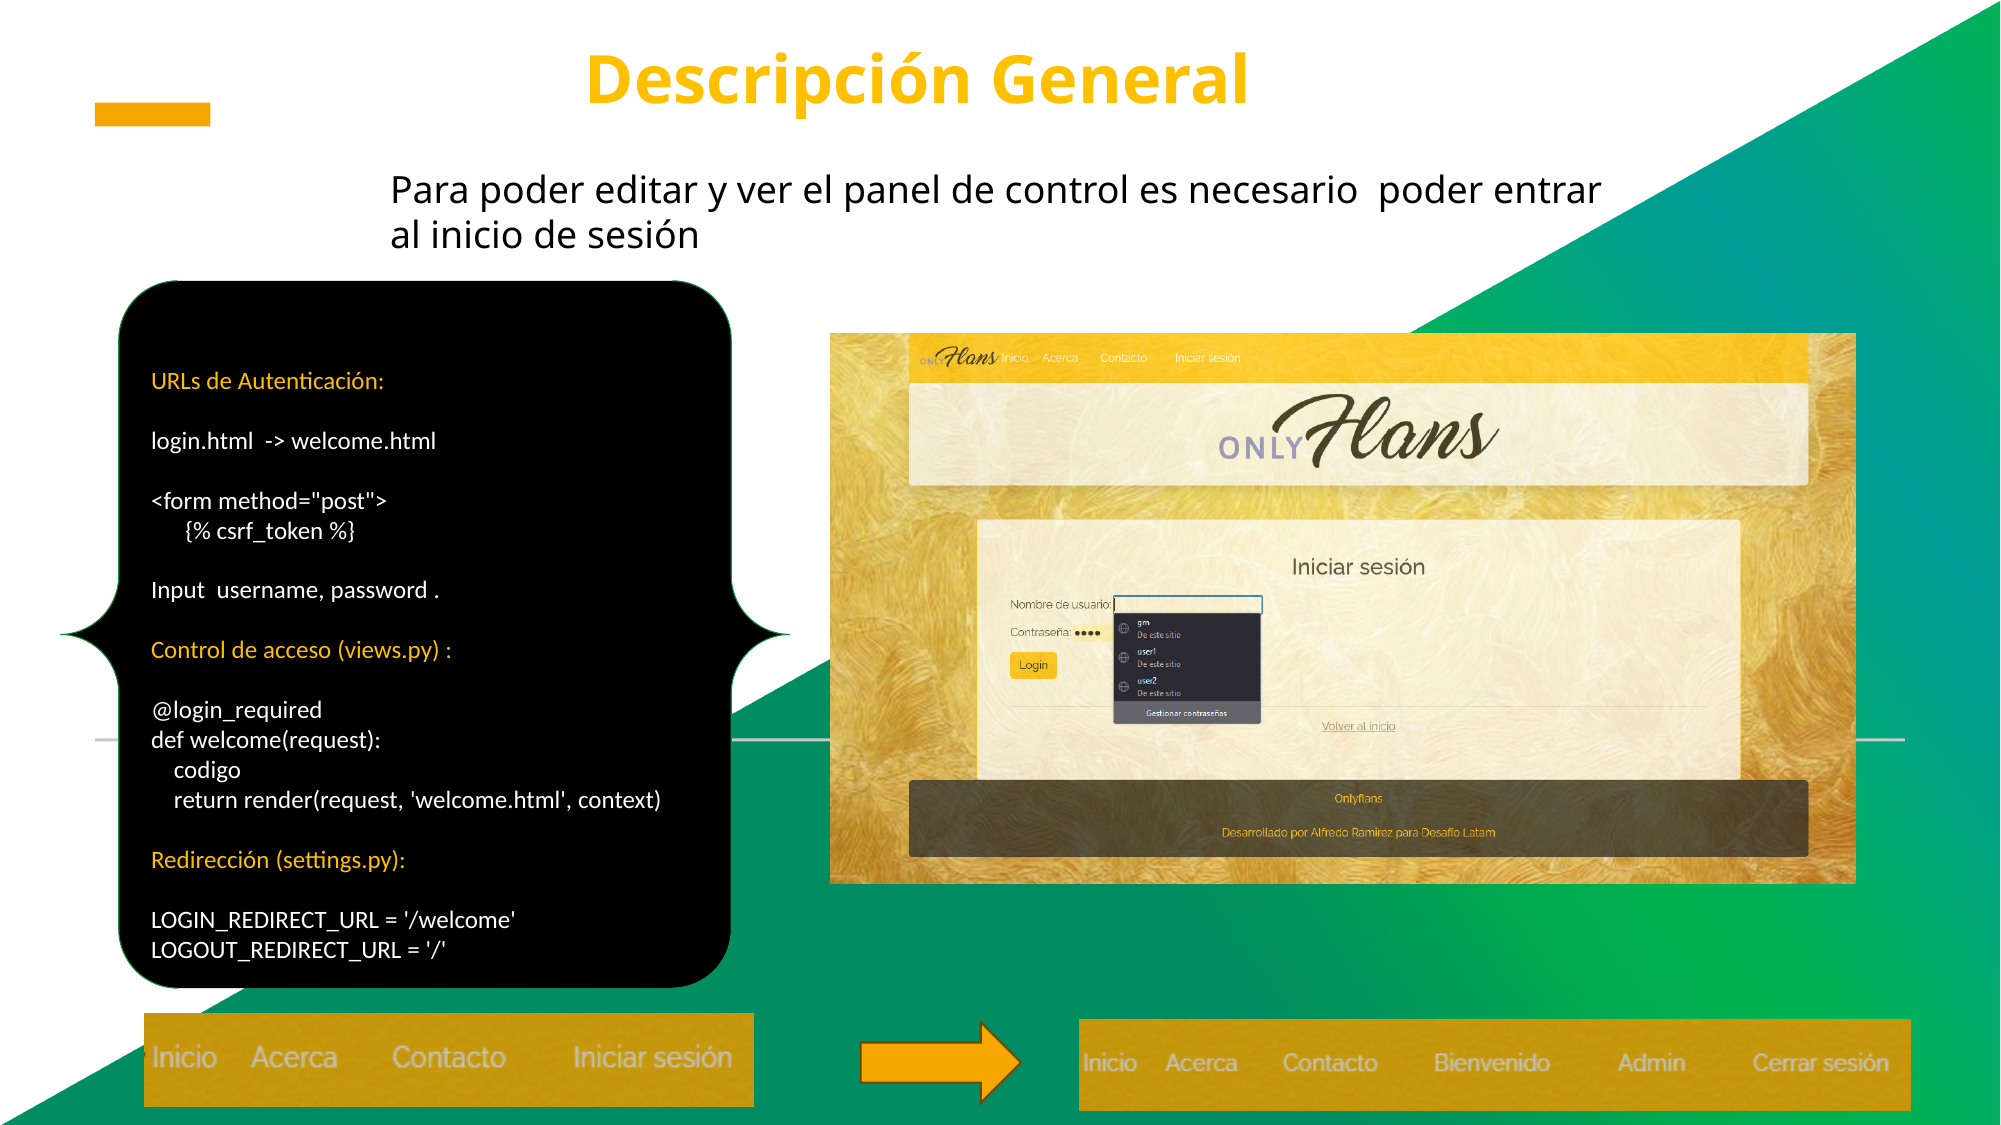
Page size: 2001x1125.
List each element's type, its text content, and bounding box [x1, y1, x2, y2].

text_box [859, 1019, 1023, 1106]
text_box Para poder editar y ver el panel de control es necesario poder entrar al inicio de sesión [374, 158, 1637, 264]
text_box Descripción General [569, 29, 1343, 125]
text_box URLs de Autenticación: login.html -> welcome.html <form method="post"> {% csrf_token %} Input username, password . Control de acceso (views.py) : @login_required def welcome(request): codigo return render(request, 'welcome.html', context) Redirección (settings.py): LOGIN_REDIRECT_URL = '/welcome' LOGOUT_REDIRECT_URL = '/' [59, 280, 791, 989]
picture [0, 0, 2001, 1125]
